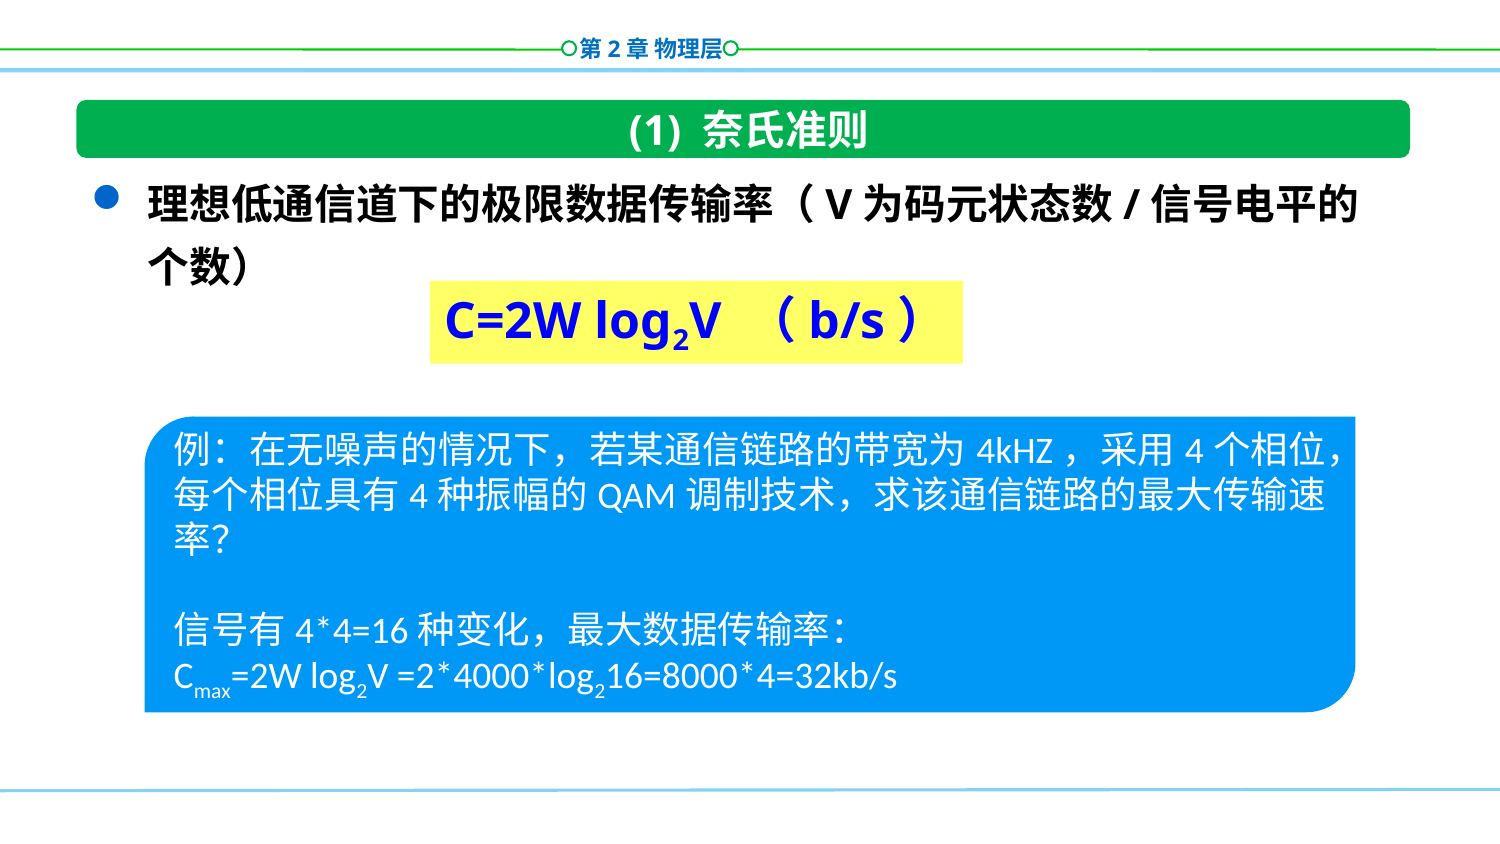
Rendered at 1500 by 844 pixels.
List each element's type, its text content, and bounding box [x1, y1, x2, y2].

list 理想低通信道下的极限数据传输率（V为码元状态数/信号电平的个数） [76, 158, 1410, 712]
text_box C=2W log2V （b/s） [429, 280, 963, 364]
text_box 例：在无噪声的情况下，若某通信链路的带宽为4kHZ，采用4个相位，每个相位具有4种振幅的QAM调制技术，求该通信链路的最大传输速率？ 信号有4*4=16种变化，最大数据传输率： Cmax=2W log2V =2*4000*log216=8000*4=32kb/s [142, 414, 1358, 715]
list (1) 奈氏准则 [204, 99, 1293, 158]
